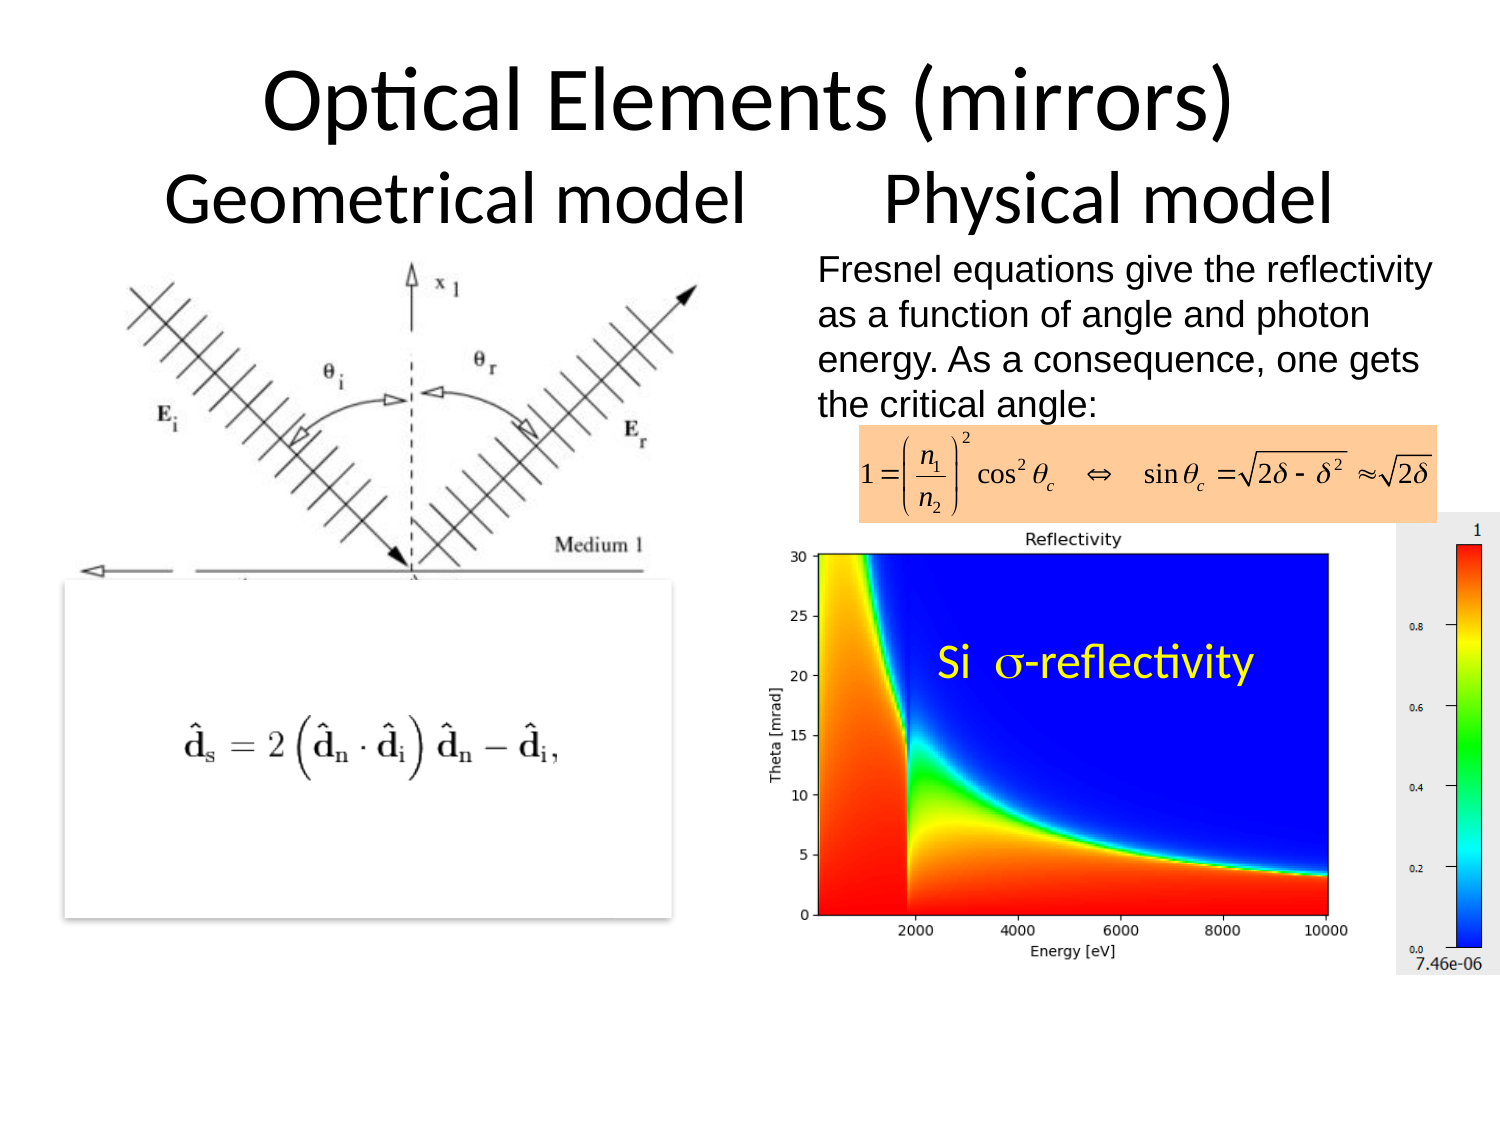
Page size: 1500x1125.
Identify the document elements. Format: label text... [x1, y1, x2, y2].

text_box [858, 424, 1438, 523]
picture [737, 512, 1500, 975]
text_box [64, 579, 69, 919]
picture [74, 260, 701, 919]
text_box Fresnel equations give the reflectivity as a function of angle and photon energy. As a consequence, one gets the critical angle: [802, 237, 1466, 433]
title Optical Elements (mirrors) Geometrical model Physical model [75, 45, 1425, 233]
